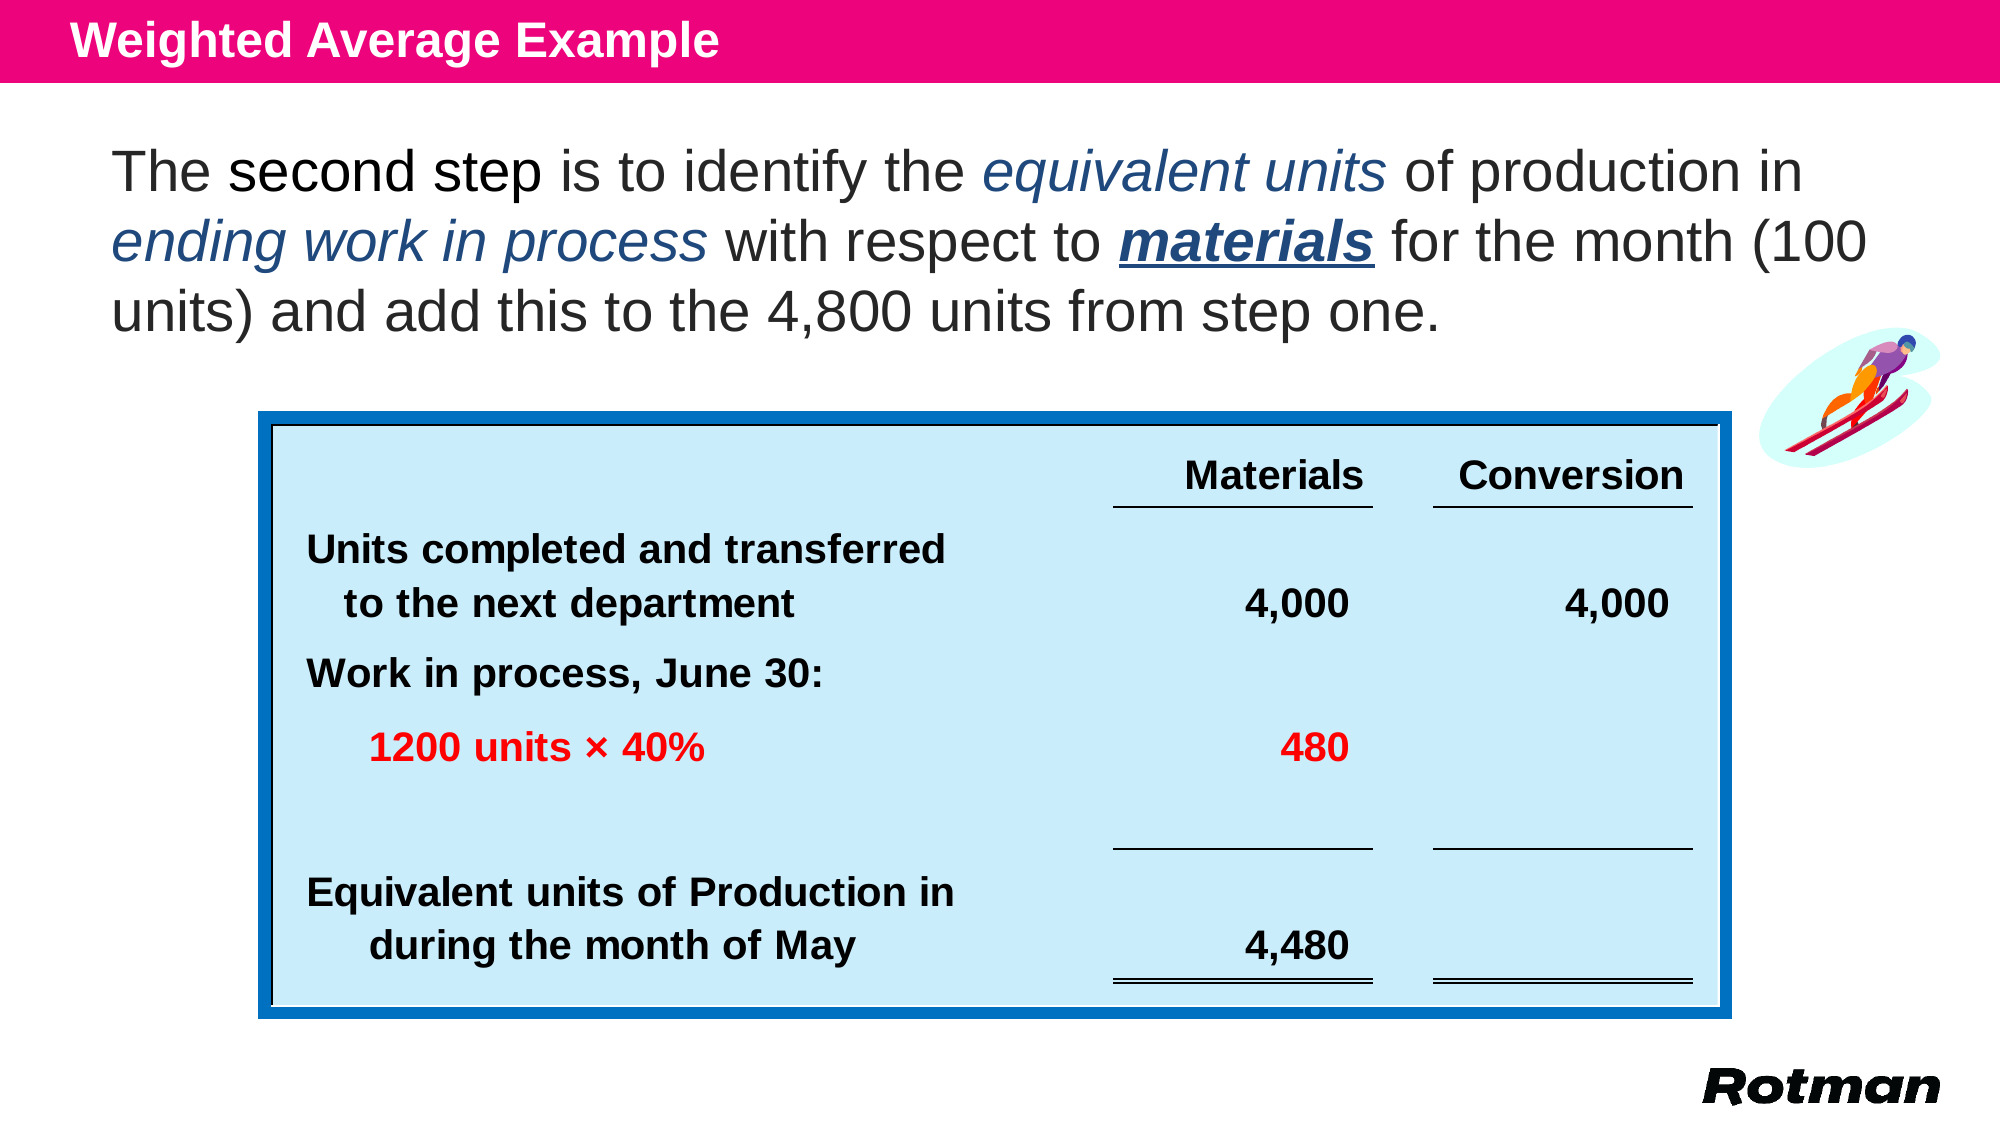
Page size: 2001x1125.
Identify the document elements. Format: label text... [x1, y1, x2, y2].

picture [1755, 324, 1944, 472]
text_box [270, 423, 1720, 1007]
list The second step is to identify the equivalent units of production in ending work in process with respect to materials for the month (100 units) and add this to the 4,800 units from step one. [96, 125, 1956, 374]
picture [1702, 1068, 1940, 1106]
subtitle Weighted Average Example [55, 0, 1630, 79]
